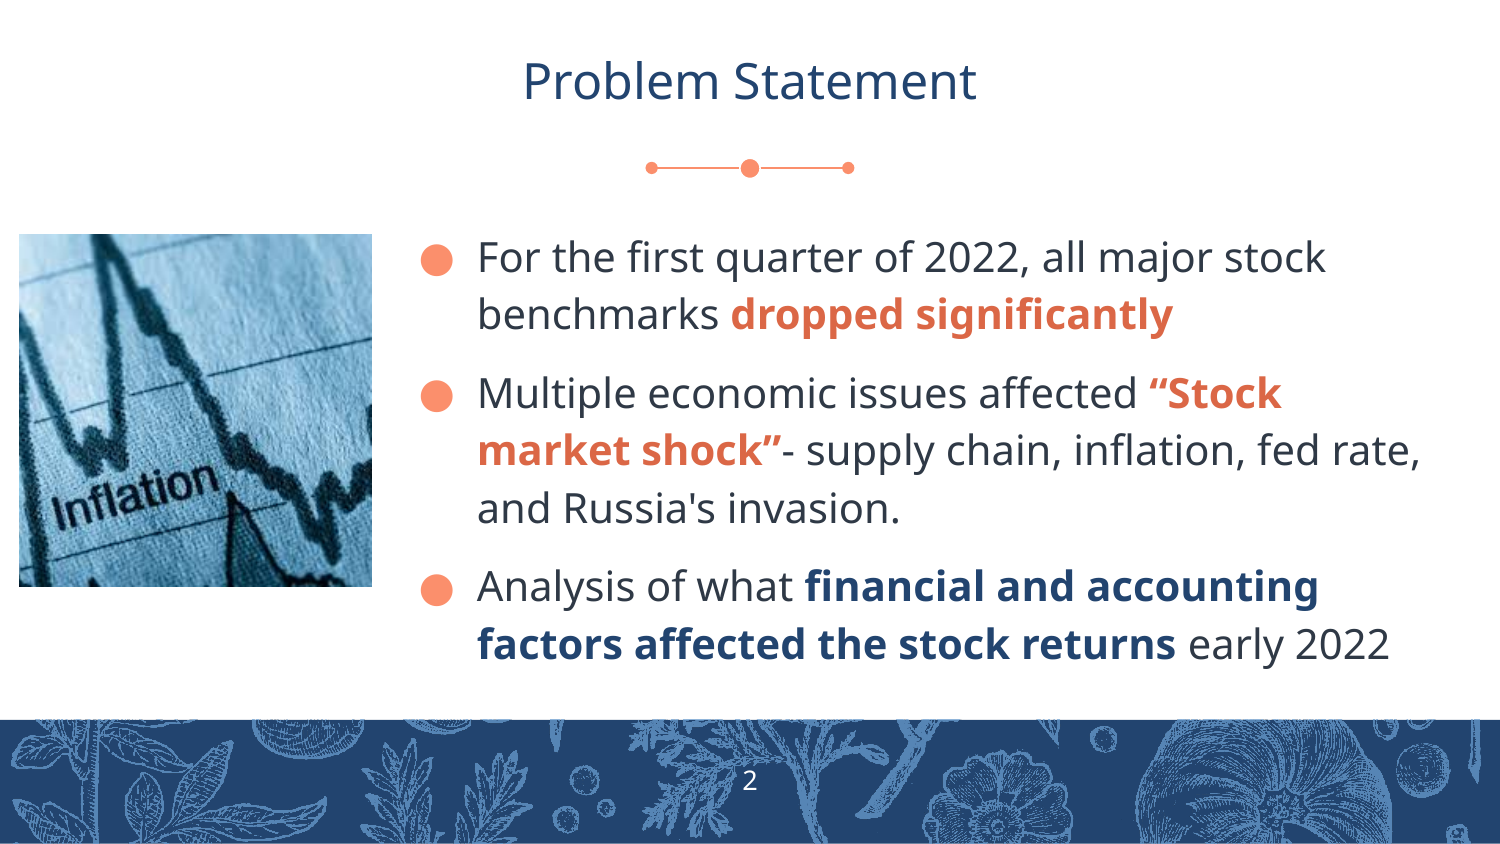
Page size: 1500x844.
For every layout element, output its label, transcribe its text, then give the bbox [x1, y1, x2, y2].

list For the first quarter of 2022, all major stock benchmarks dropped significantly Multiple economic issues affected “Stock market shock”- supply chain, inflation, fed rate, and Russia's invasion. Analysis of what financial and accounting factors affected the stock returns early 2022 [401, 223, 1428, 721]
title Problem Statement [140, 0, 1360, 167]
slide_number ‹#› [643, 739, 857, 824]
picture [19, 234, 372, 587]
picture [0, 719, 1500, 844]
picture [255, 576, 261, 587]
